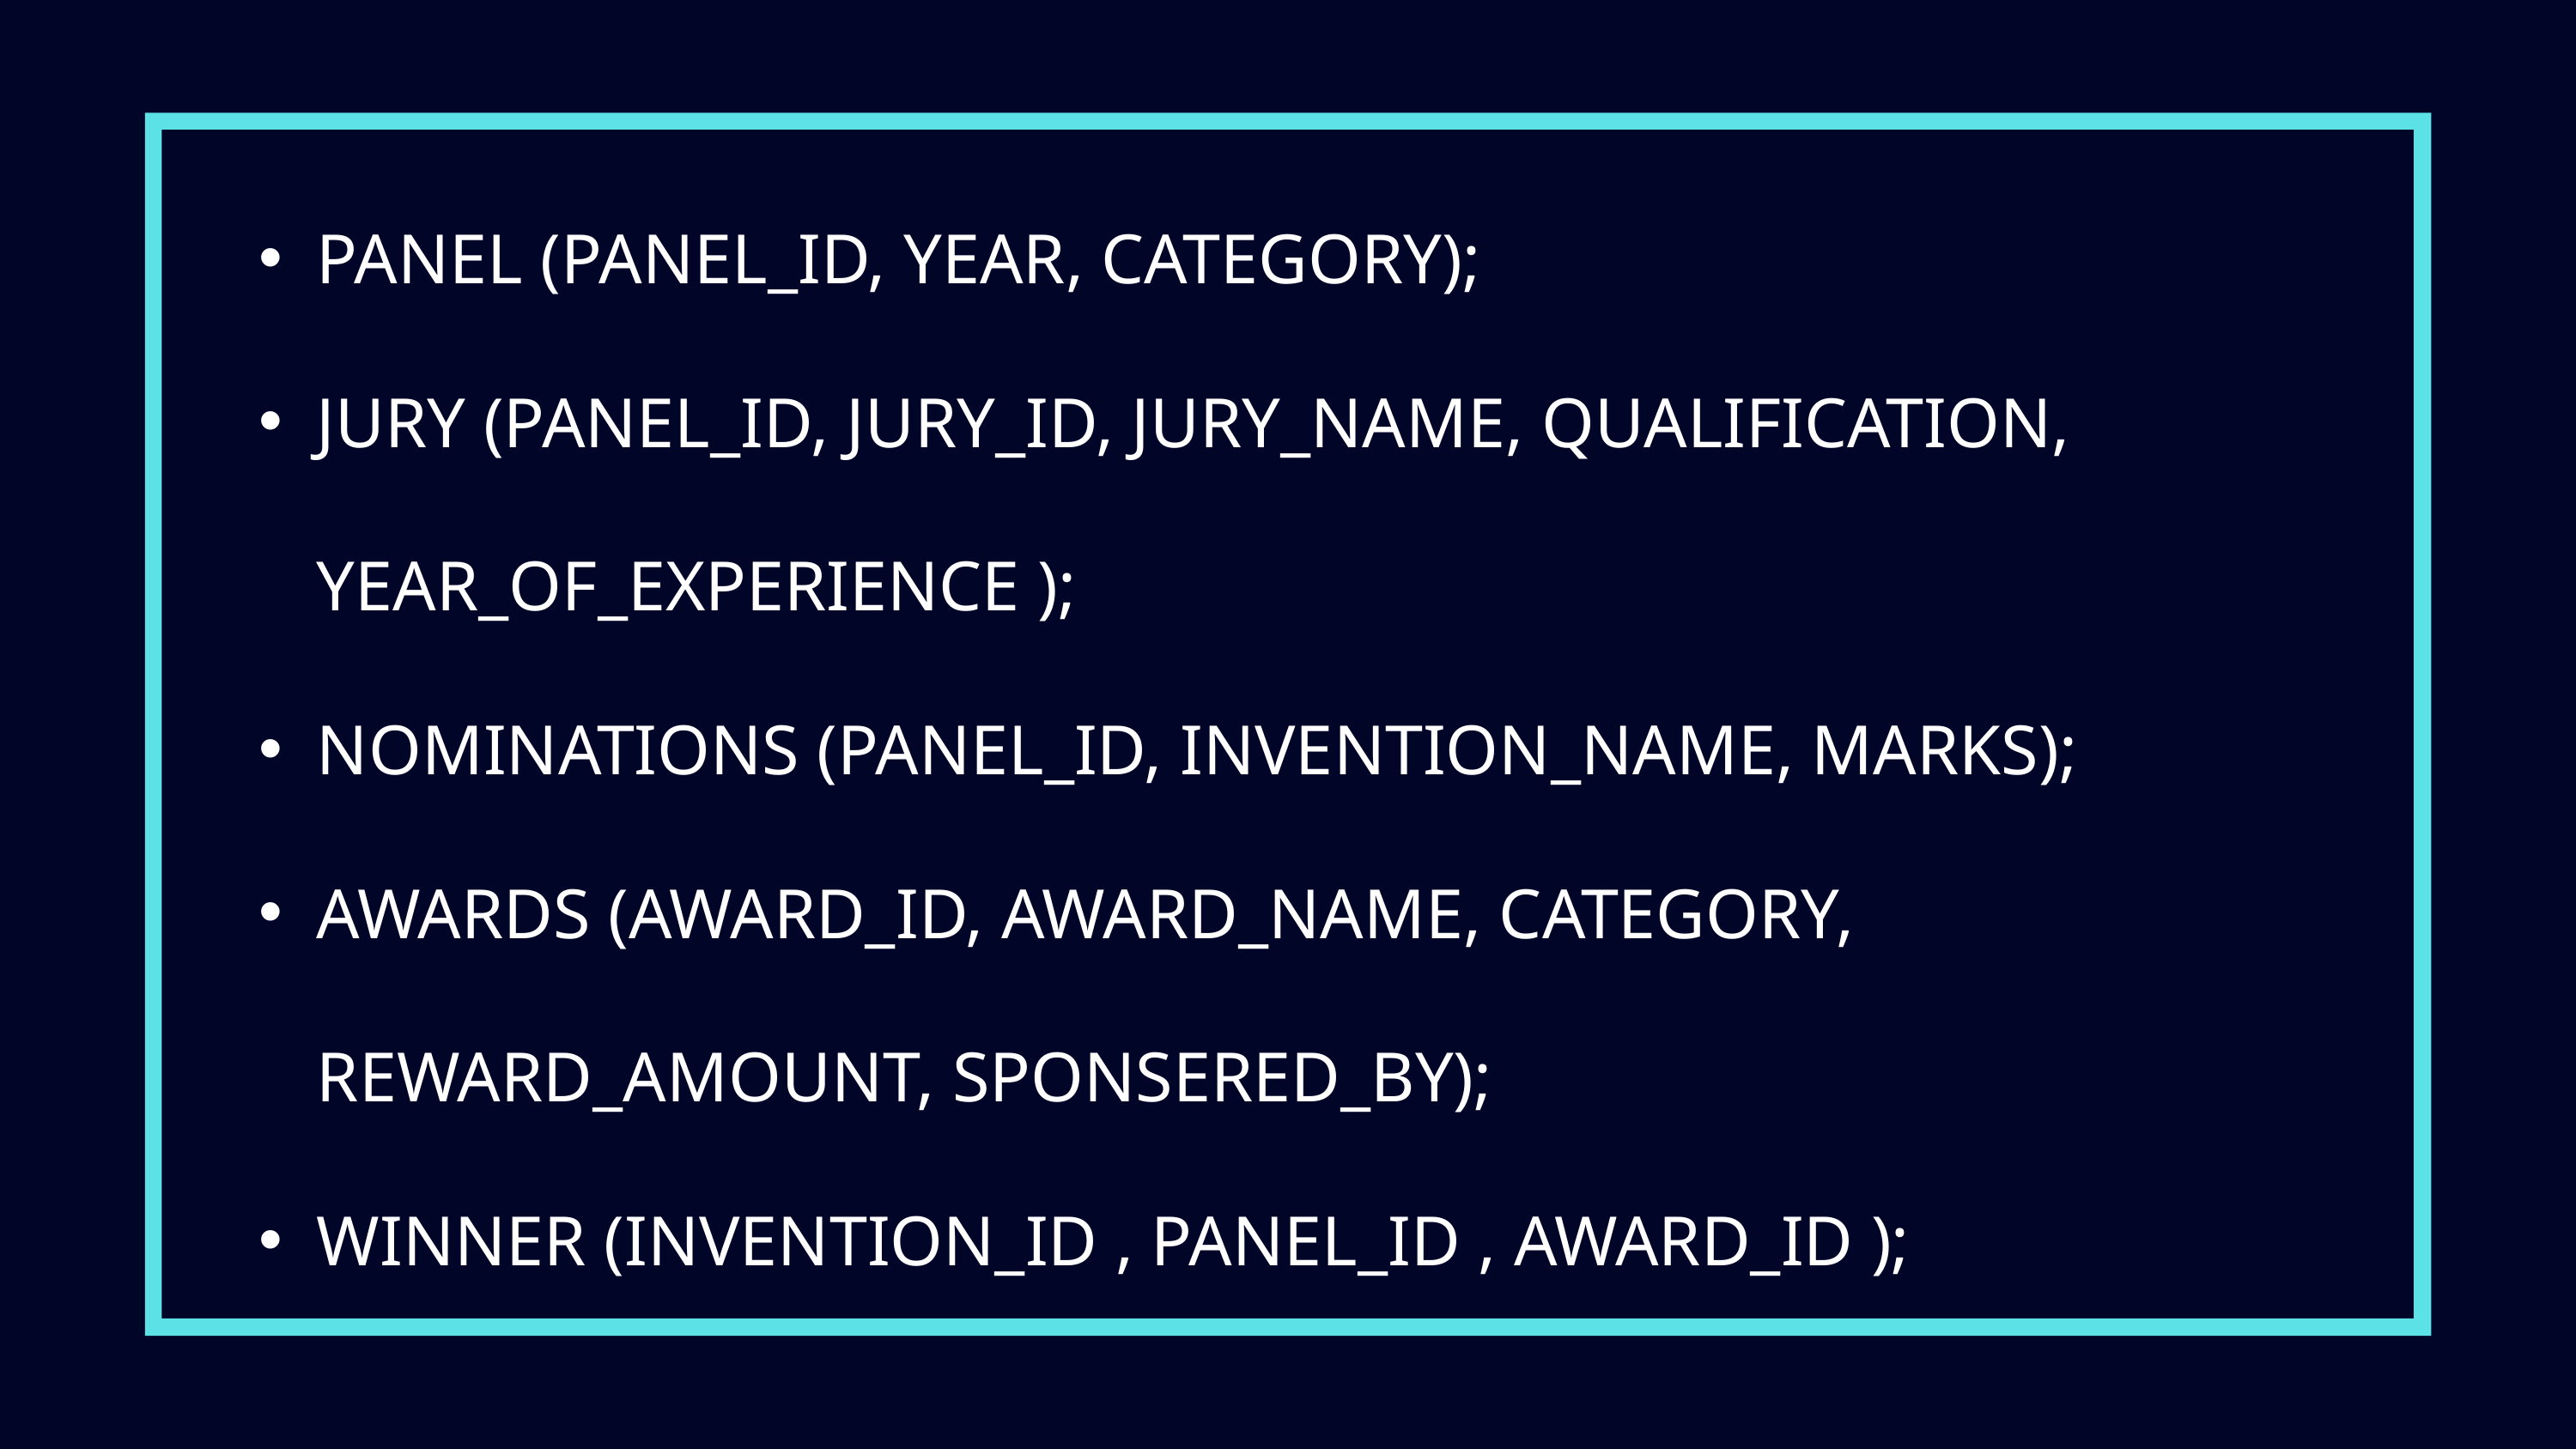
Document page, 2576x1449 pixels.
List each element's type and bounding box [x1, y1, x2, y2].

text_box [144, 112, 2432, 1337]
